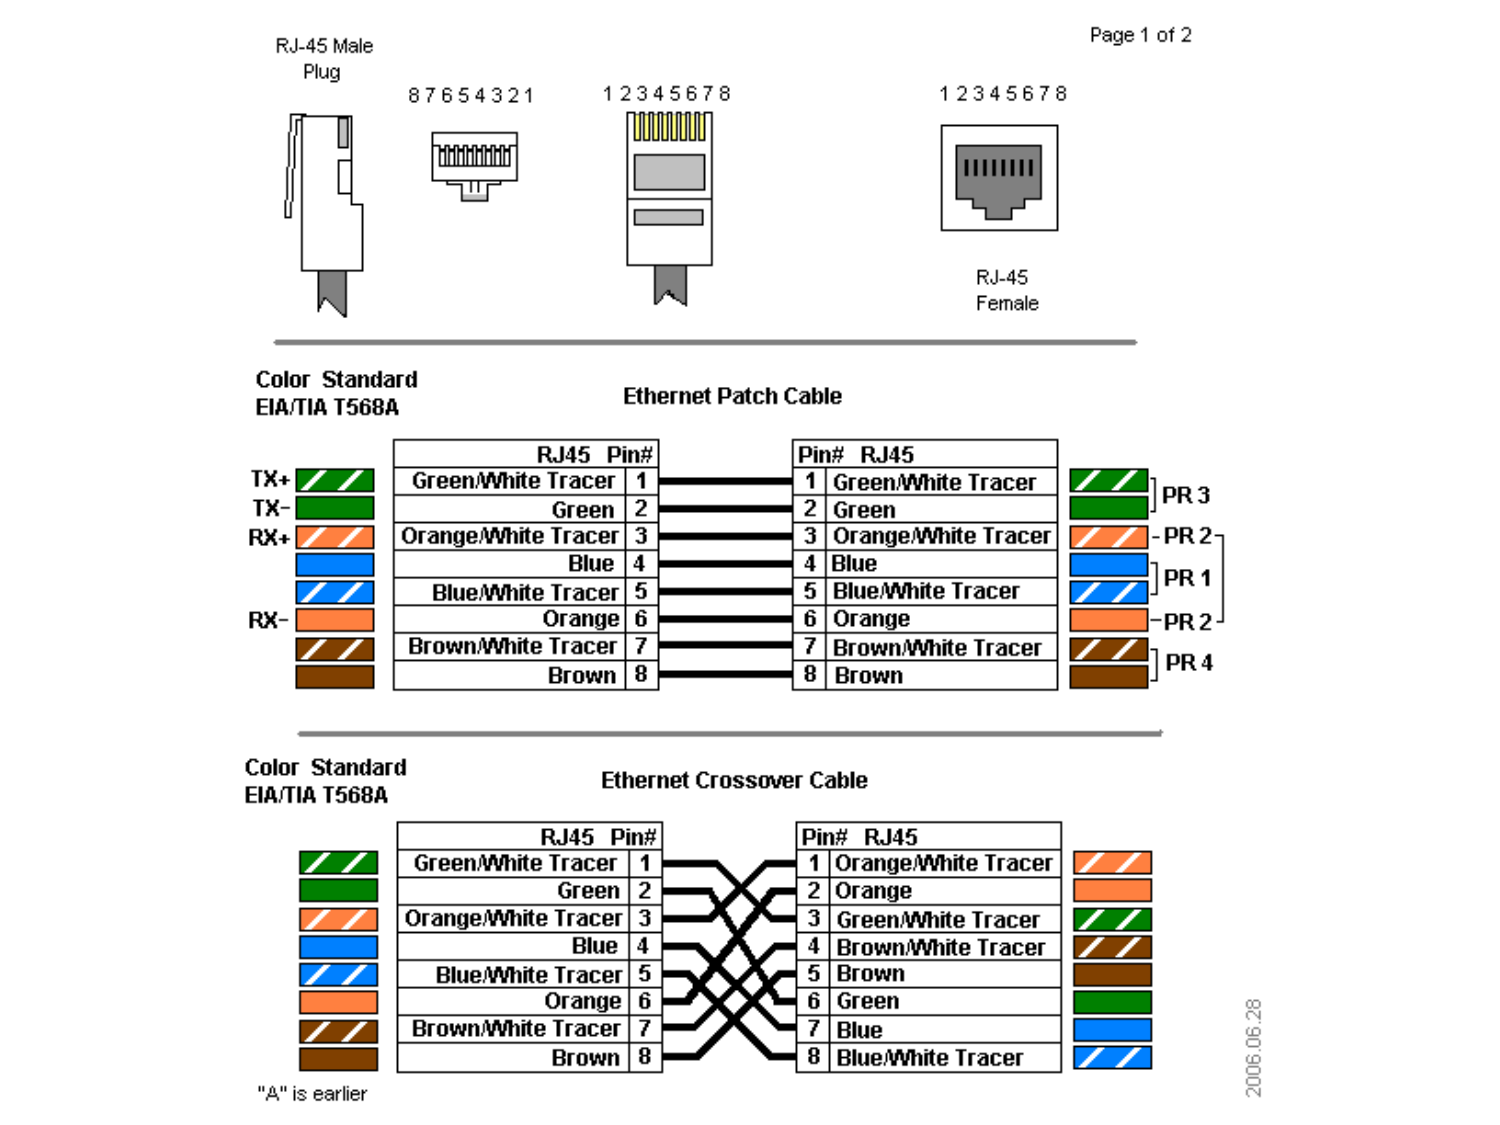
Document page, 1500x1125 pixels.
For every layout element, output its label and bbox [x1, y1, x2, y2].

picture [225, 10, 1274, 1115]
